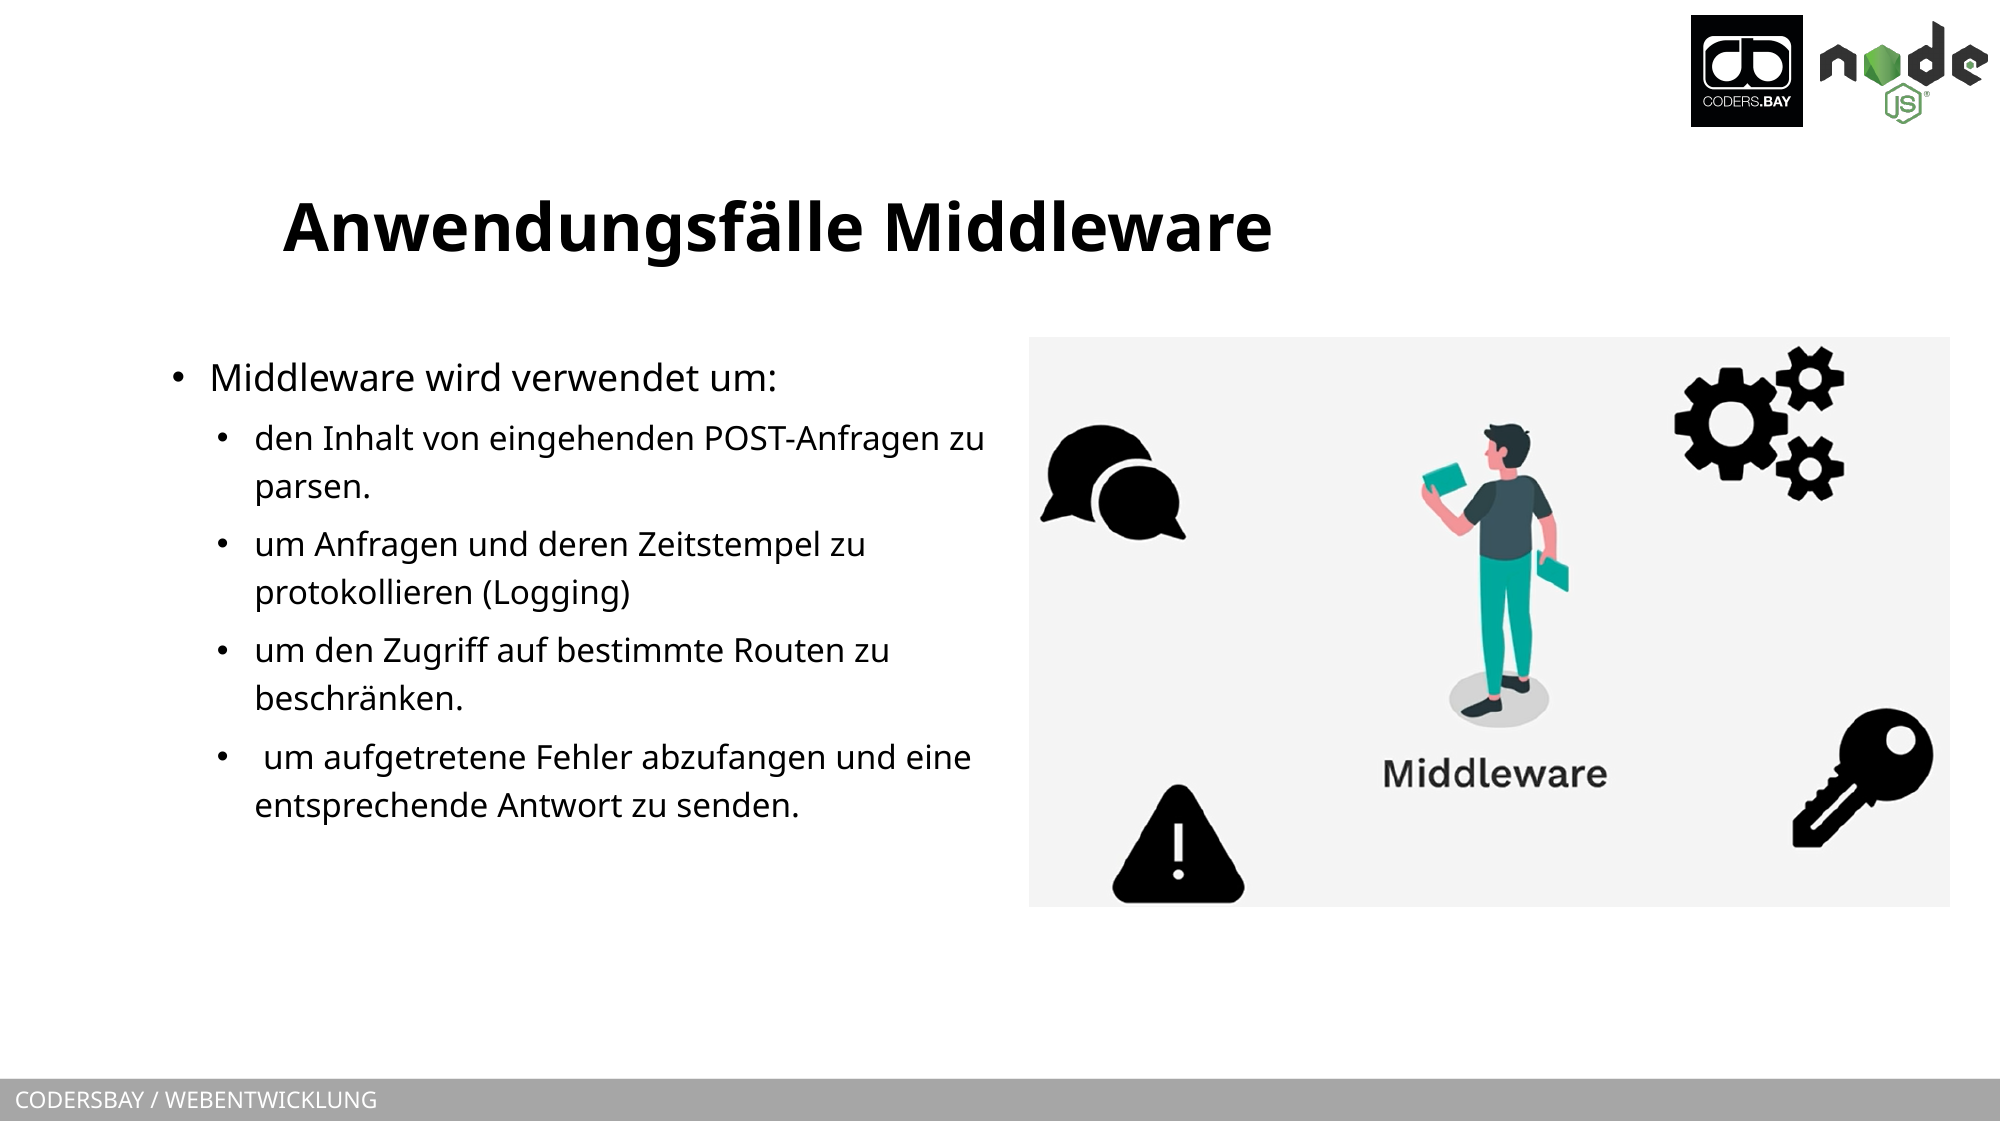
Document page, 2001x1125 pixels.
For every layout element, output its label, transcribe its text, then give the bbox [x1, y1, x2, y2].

picture [1820, 21, 1988, 124]
list Middleware wird verwendet um: den Inhalt von eingehenden POST-Anfragen zu parsen. um Anfragen und deren Zeitstempel zu protokollieren (Logging) um den Zugriff auf bestimmte Routen zu beschränken. um aufgetretene Fehler abzufangen und eine entsprechende Antwort zu senden. [156, 337, 1011, 1017]
title Anwendungsfälle Middleware [268, 112, 1732, 338]
picture [1691, 15, 1803, 127]
picture [1029, 337, 1950, 907]
